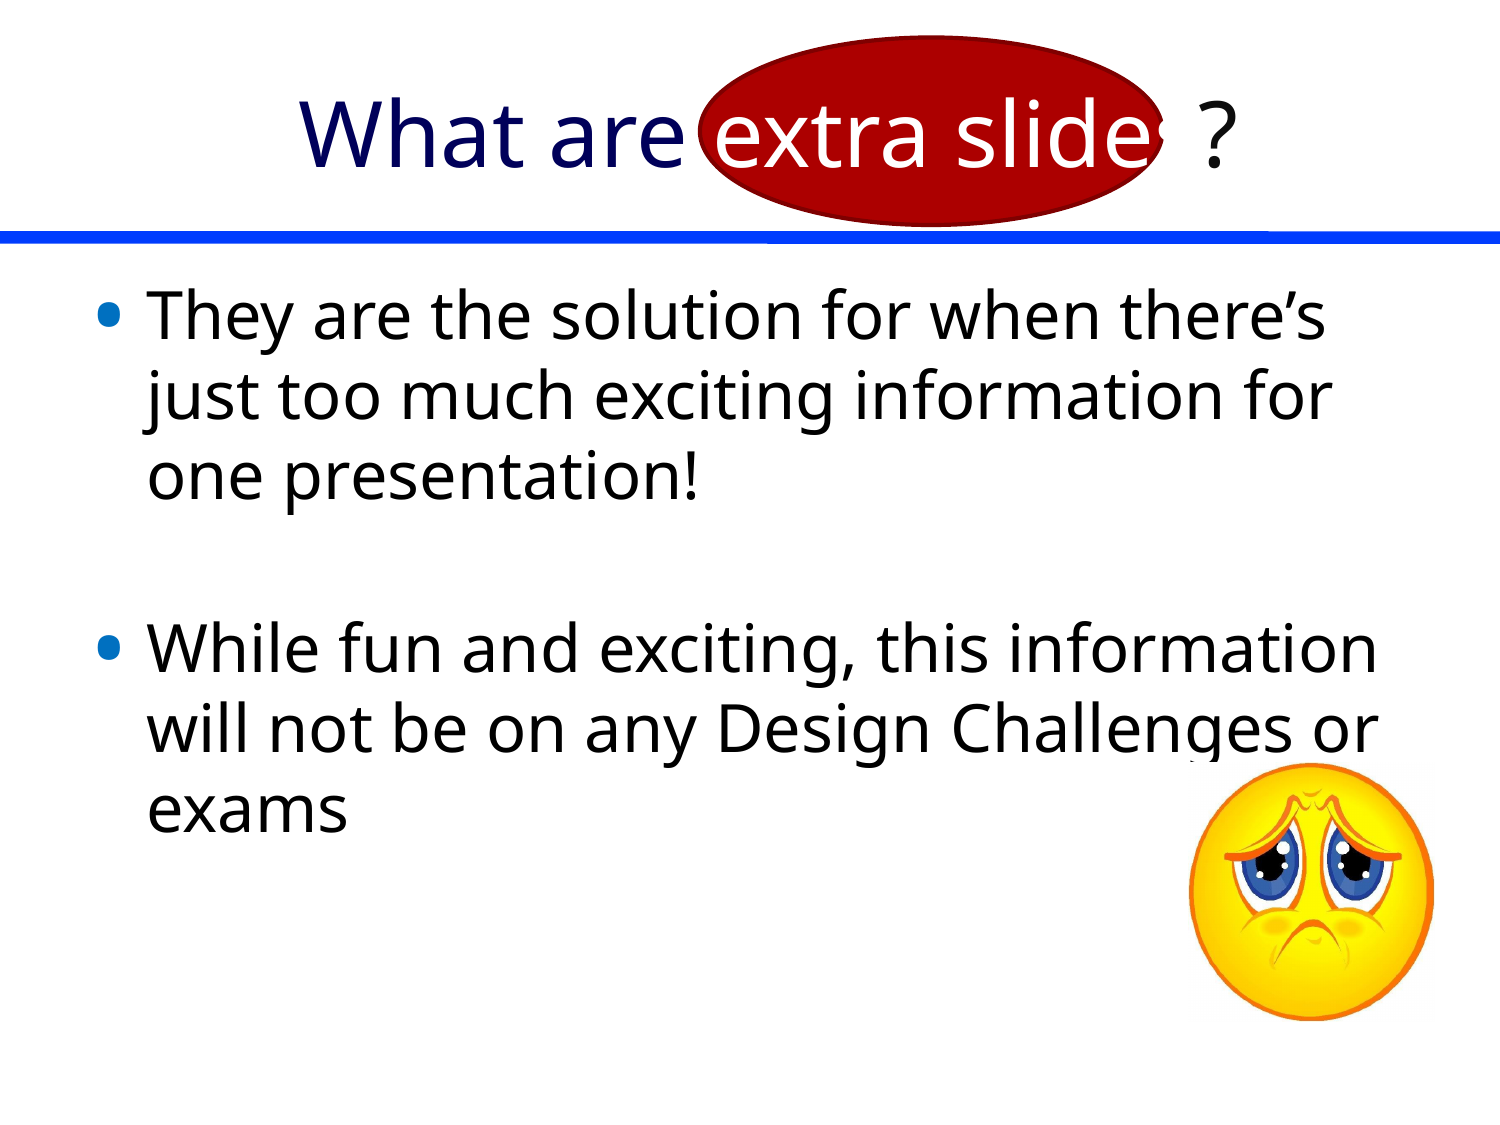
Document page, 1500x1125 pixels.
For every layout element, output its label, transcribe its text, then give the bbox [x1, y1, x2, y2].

title What are extra slides? [75, 37, 1463, 225]
list They are the solution for when there’s just too much exciting information for one presentation! While fun and exciting, this information will not be on any Design Challenges or exams [74, 265, 1426, 1009]
picture [1187, 762, 1435, 1022]
